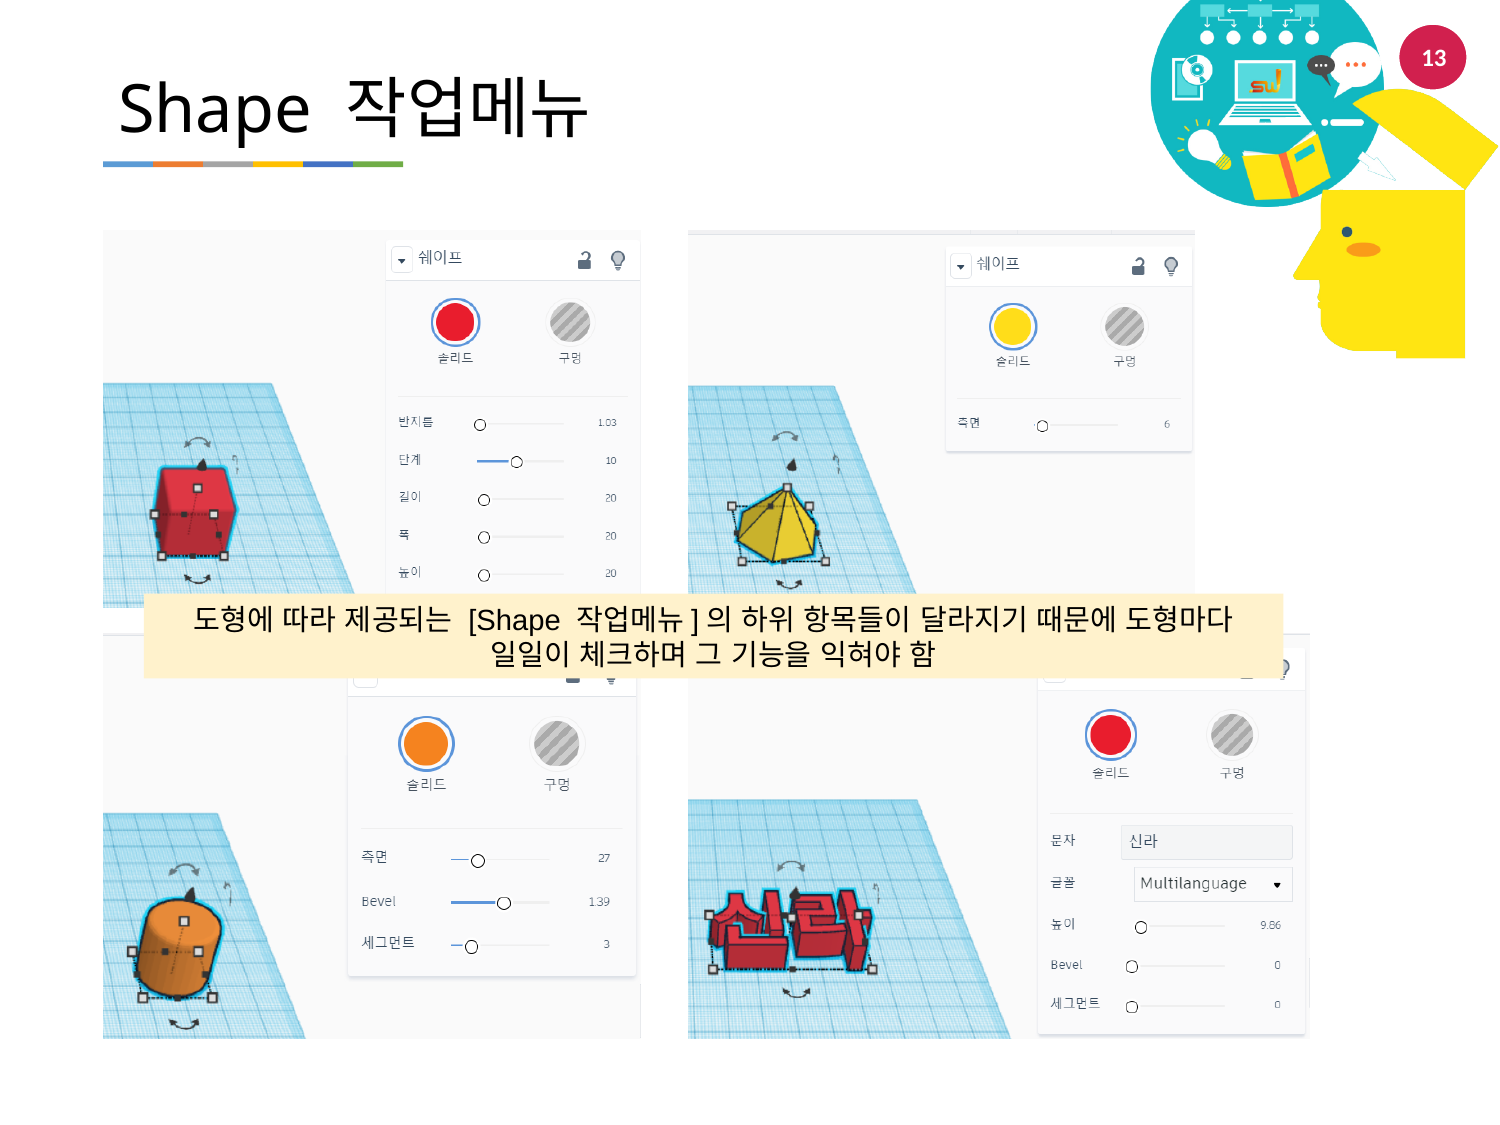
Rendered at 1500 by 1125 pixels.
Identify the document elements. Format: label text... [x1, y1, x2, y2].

title Shape 작업메뉴 [103, 59, 1365, 162]
picture [103, 633, 641, 1039]
picture [688, 633, 1310, 1039]
slide_number 13 [1400, 23, 1468, 89]
picture [688, 0, 1500, 594]
text_box 도형에 따라 제공되는 [Shape 작업메뉴]의 하위 항목들이 달라지기 때문에 도형마다 일일이 체크하며 그 기능을 익혀야 함 [143, 593, 1284, 679]
picture [103, 230, 641, 608]
